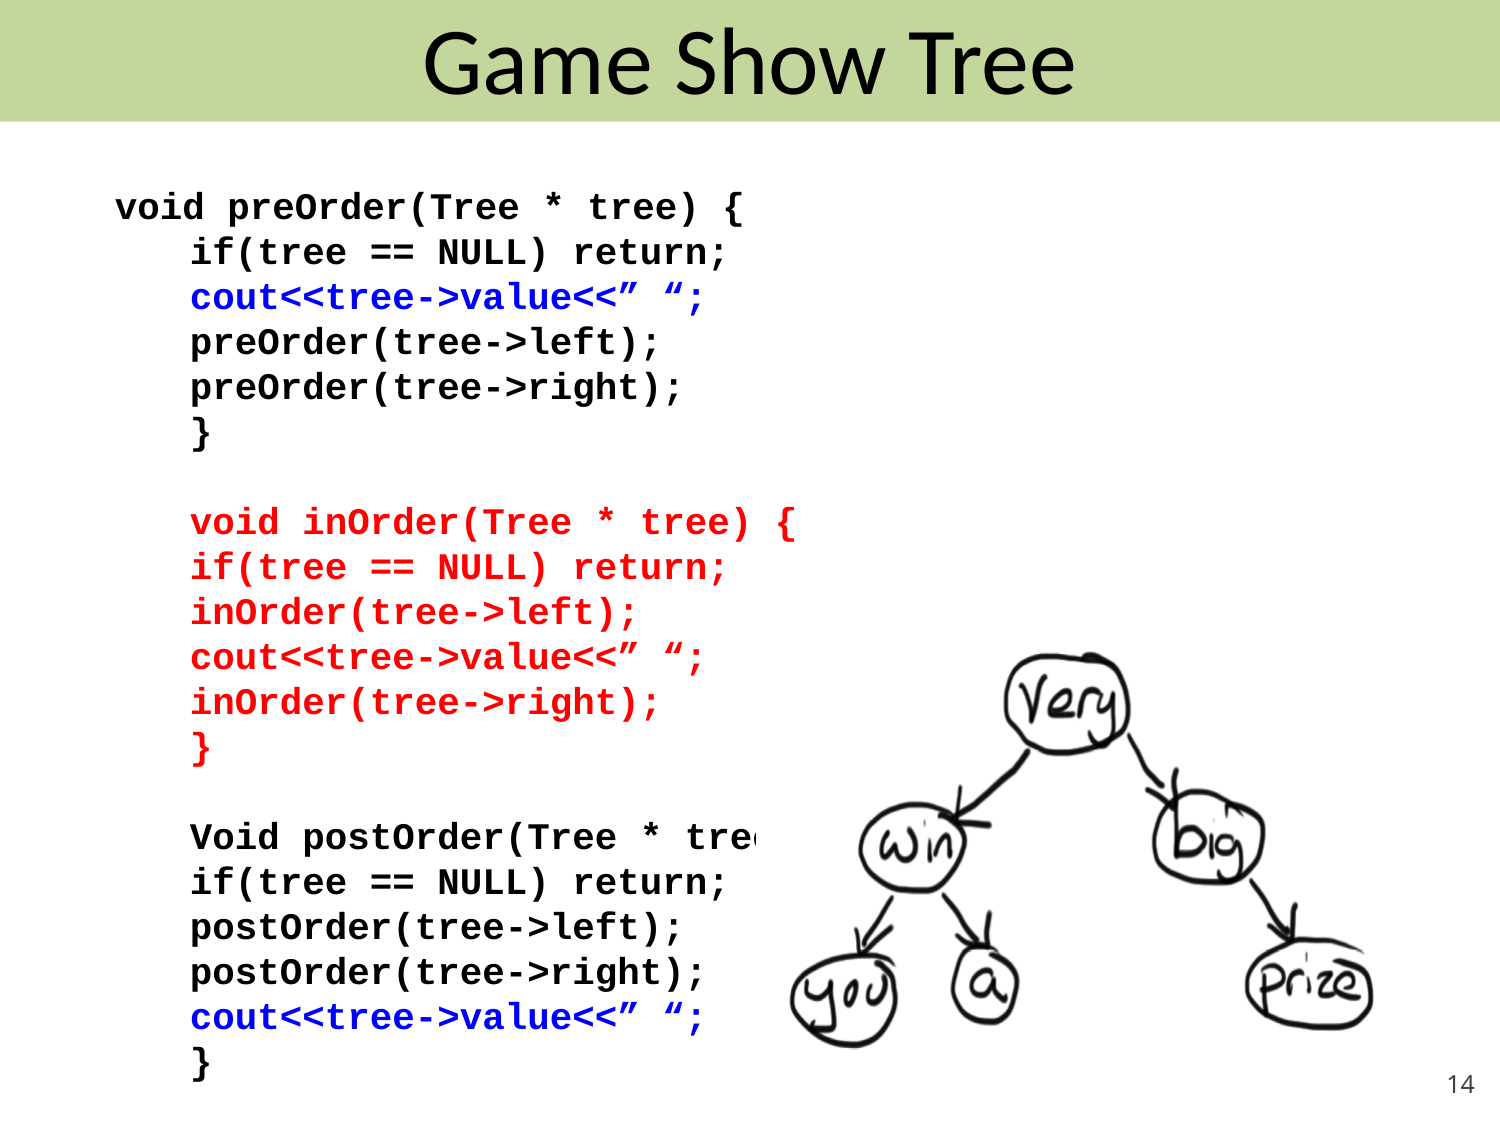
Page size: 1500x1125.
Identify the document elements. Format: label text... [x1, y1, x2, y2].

picture [755, 649, 1401, 1063]
text_box void preOrder(Tree * tree) { if(tree == NULL) return; cout<<tree->value<<” “; preOrder(tree->left); preOrder(tree->right); } void inOrder(Tree * tree) { if(tree == NULL) return; inOrder(tree->left); cout<<tree->value<<” “; inOrder(tree->right); } Void postOrder(Tree * tree) { if(tree == NULL) return; postOrder(tree->left); postOrder(tree->right); cout<<tree->value<<” “; } [99, 174, 1263, 1090]
title Game Show Tree [75, 0, 1425, 113]
